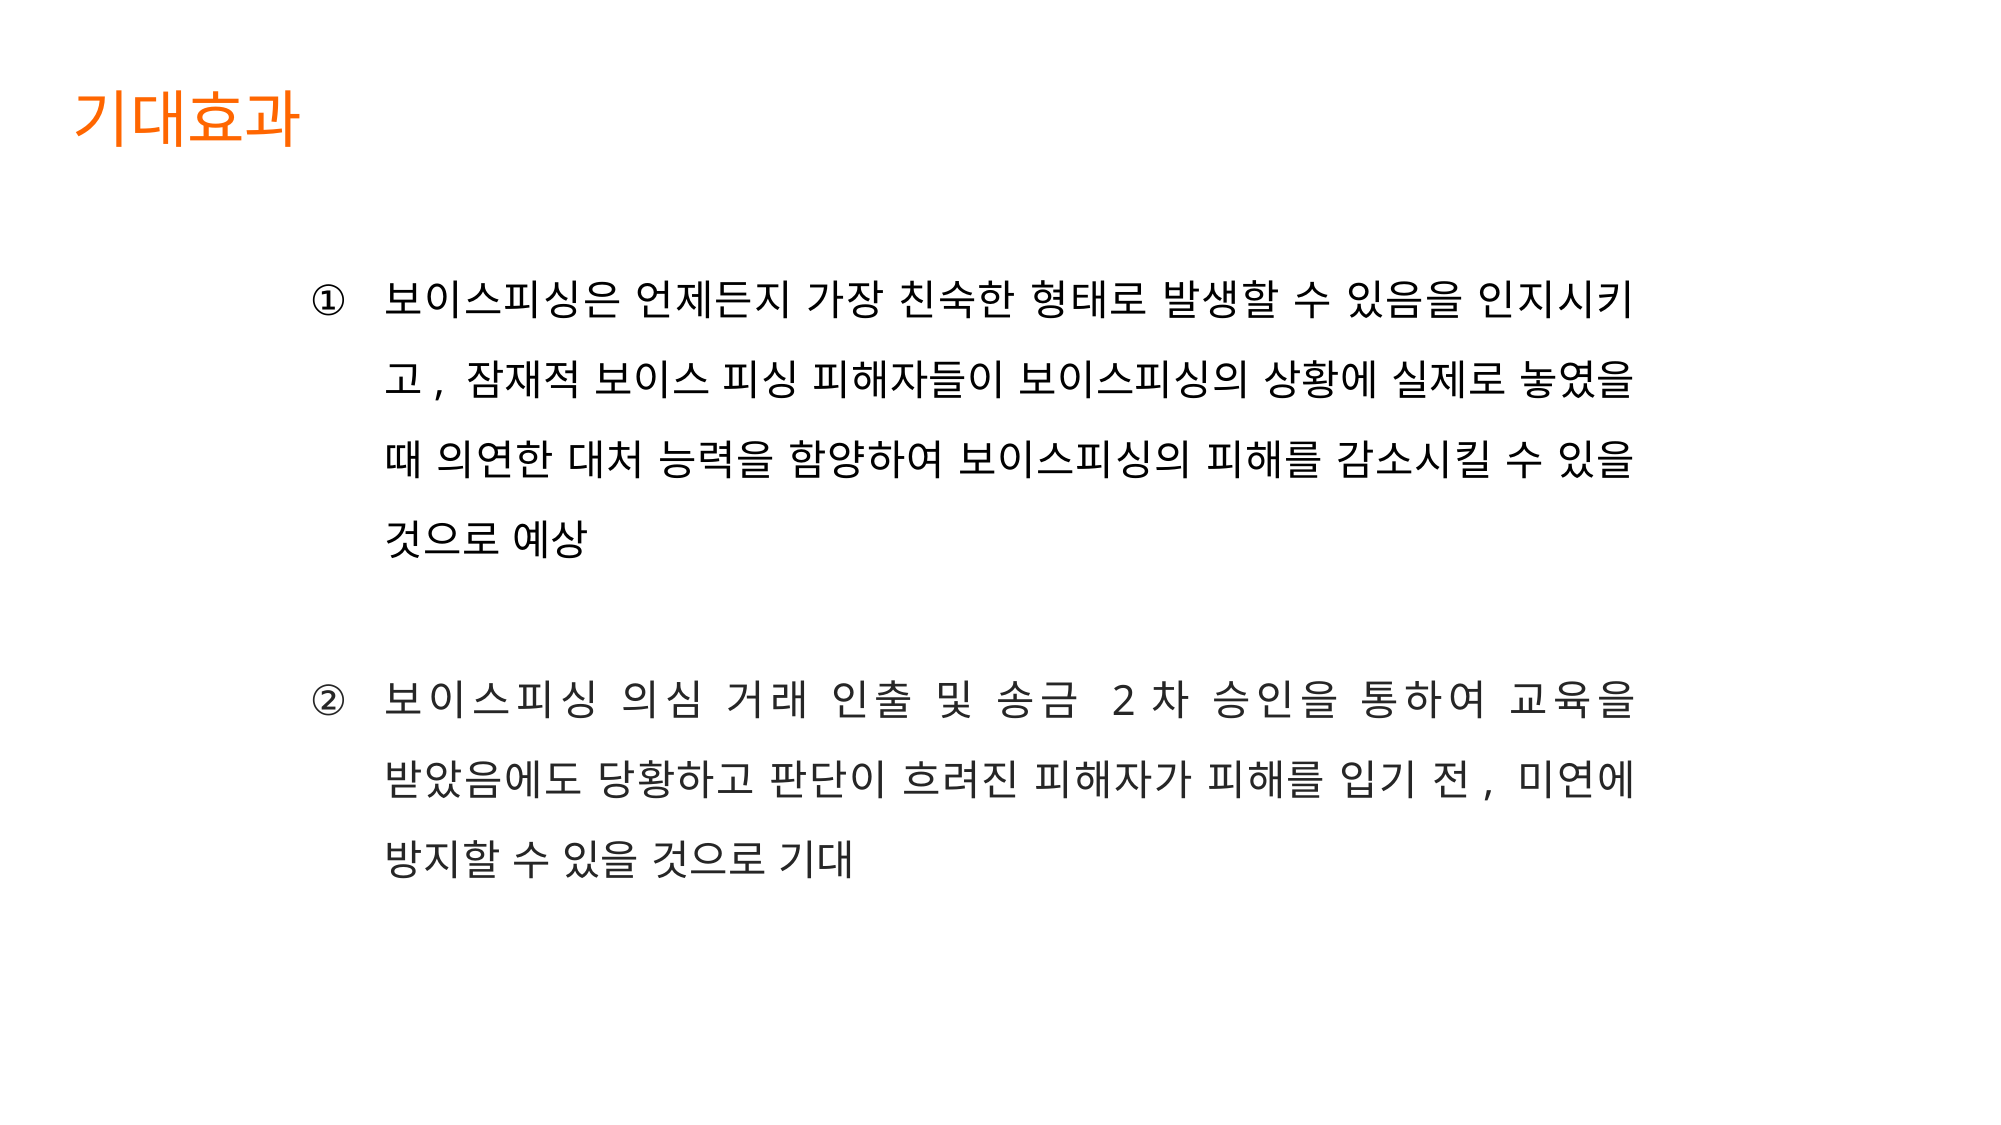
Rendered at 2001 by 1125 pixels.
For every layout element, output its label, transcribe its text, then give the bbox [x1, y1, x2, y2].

text_box 보이스피싱은 언제든지 가장 친숙한 형태로 발생할 수 있음을 인지시키고, 잠재적 보이스 피싱 피해자들이 보이스피싱의 상황에 실제로 놓였을 때 의연한 대처 능력을 함양하여 보이스피싱의 피해를 감소시킬 수 있을 것으로 예상 보이스피싱 의심 거래 인출 및 송금 2차 승인을 통하여 교육을 받았음에도 당황하고 판단이 흐려진 피해자가 피해를 입기 전, 미연에 방지할 수 있을 것으로 기대 [253, 236, 1651, 892]
text_box 기대효과 [57, 72, 318, 163]
